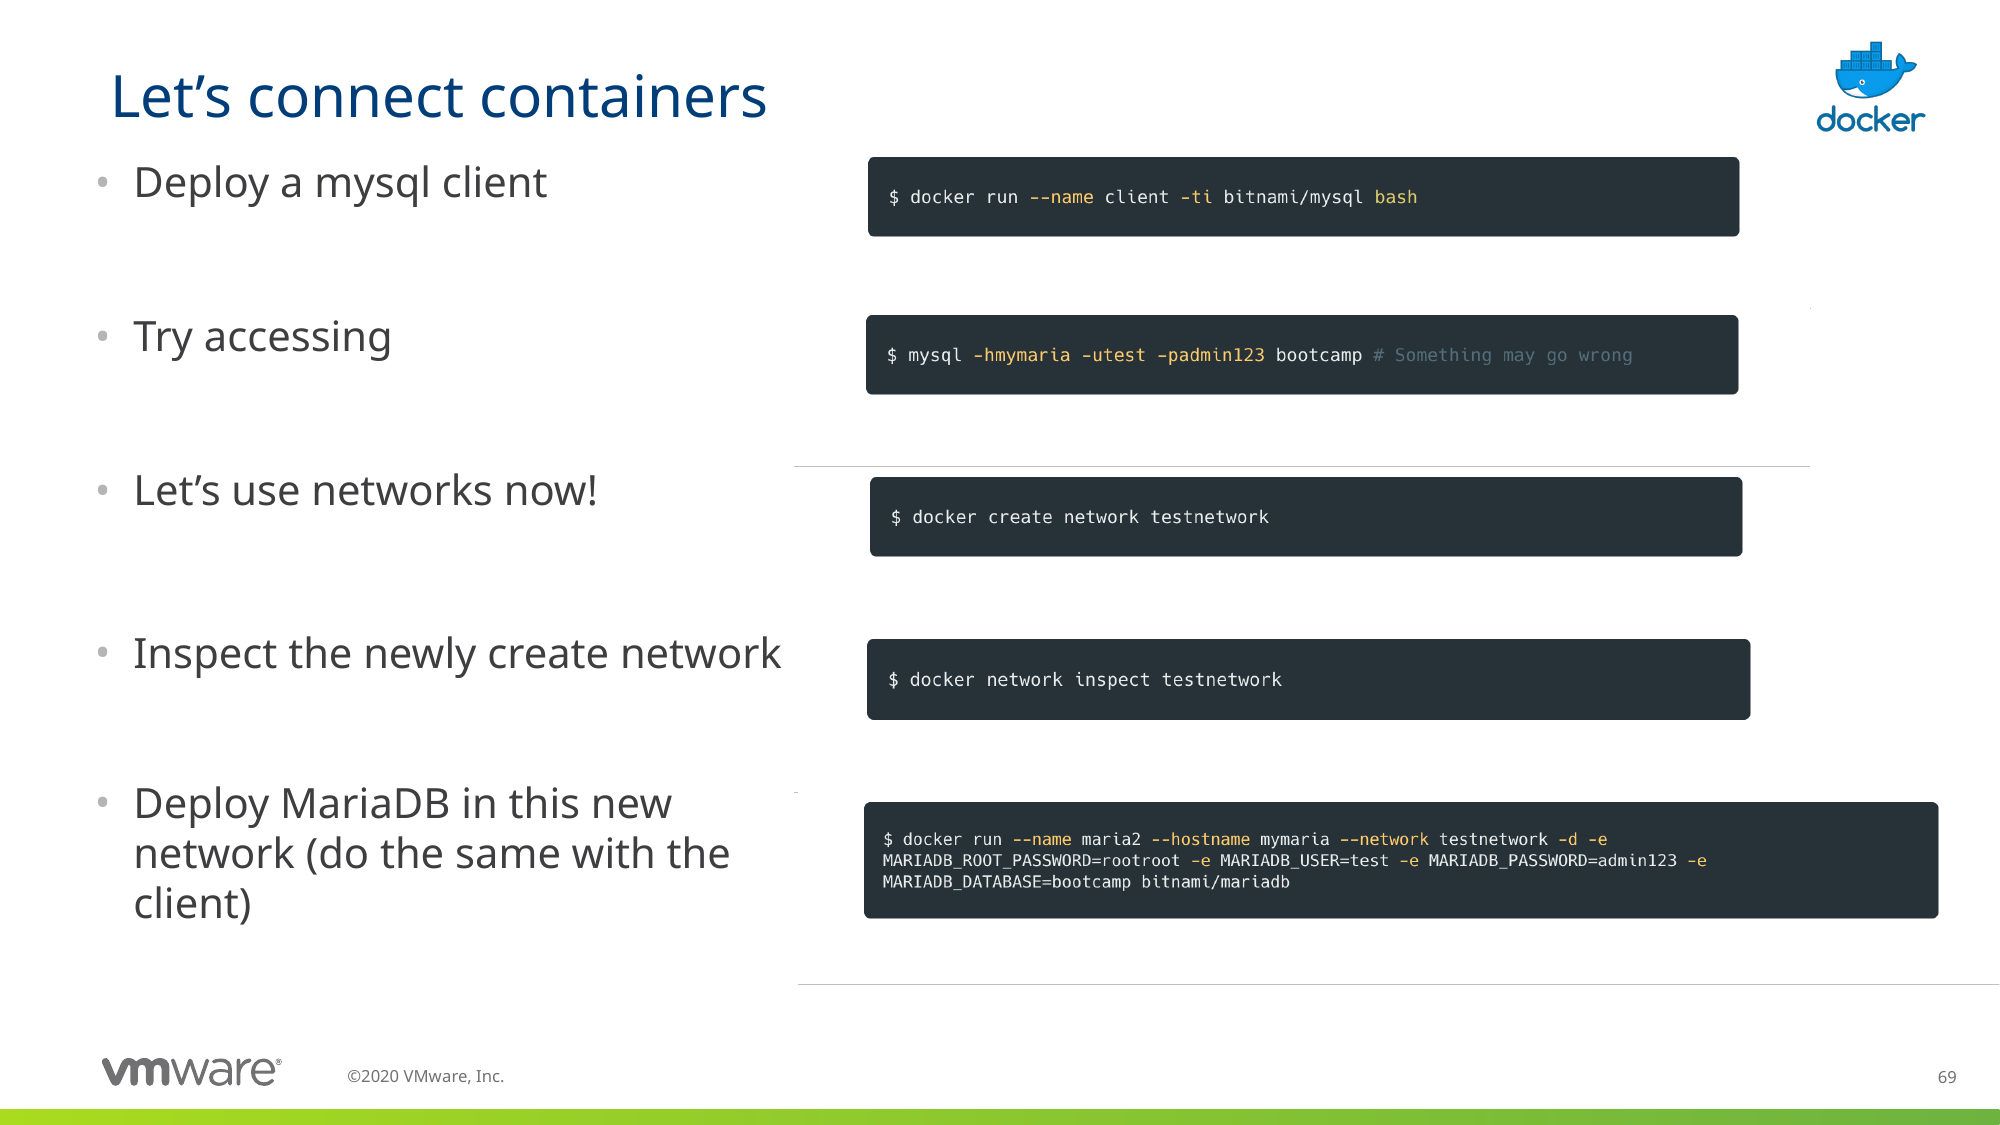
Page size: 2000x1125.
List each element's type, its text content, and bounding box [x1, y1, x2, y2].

text_box Deploy a mysql client [71, 140, 790, 265]
text_box Deploy MariaDB in this new network (do the same with the client) [71, 761, 793, 886]
text_box Let’s use networks now! [71, 449, 793, 574]
text_box Inspect the newly create network [71, 611, 789, 736]
picture [794, 32, 2000, 985]
text_box Try accessing [71, 294, 789, 420]
title Let’s connect containers [95, 67, 1802, 131]
